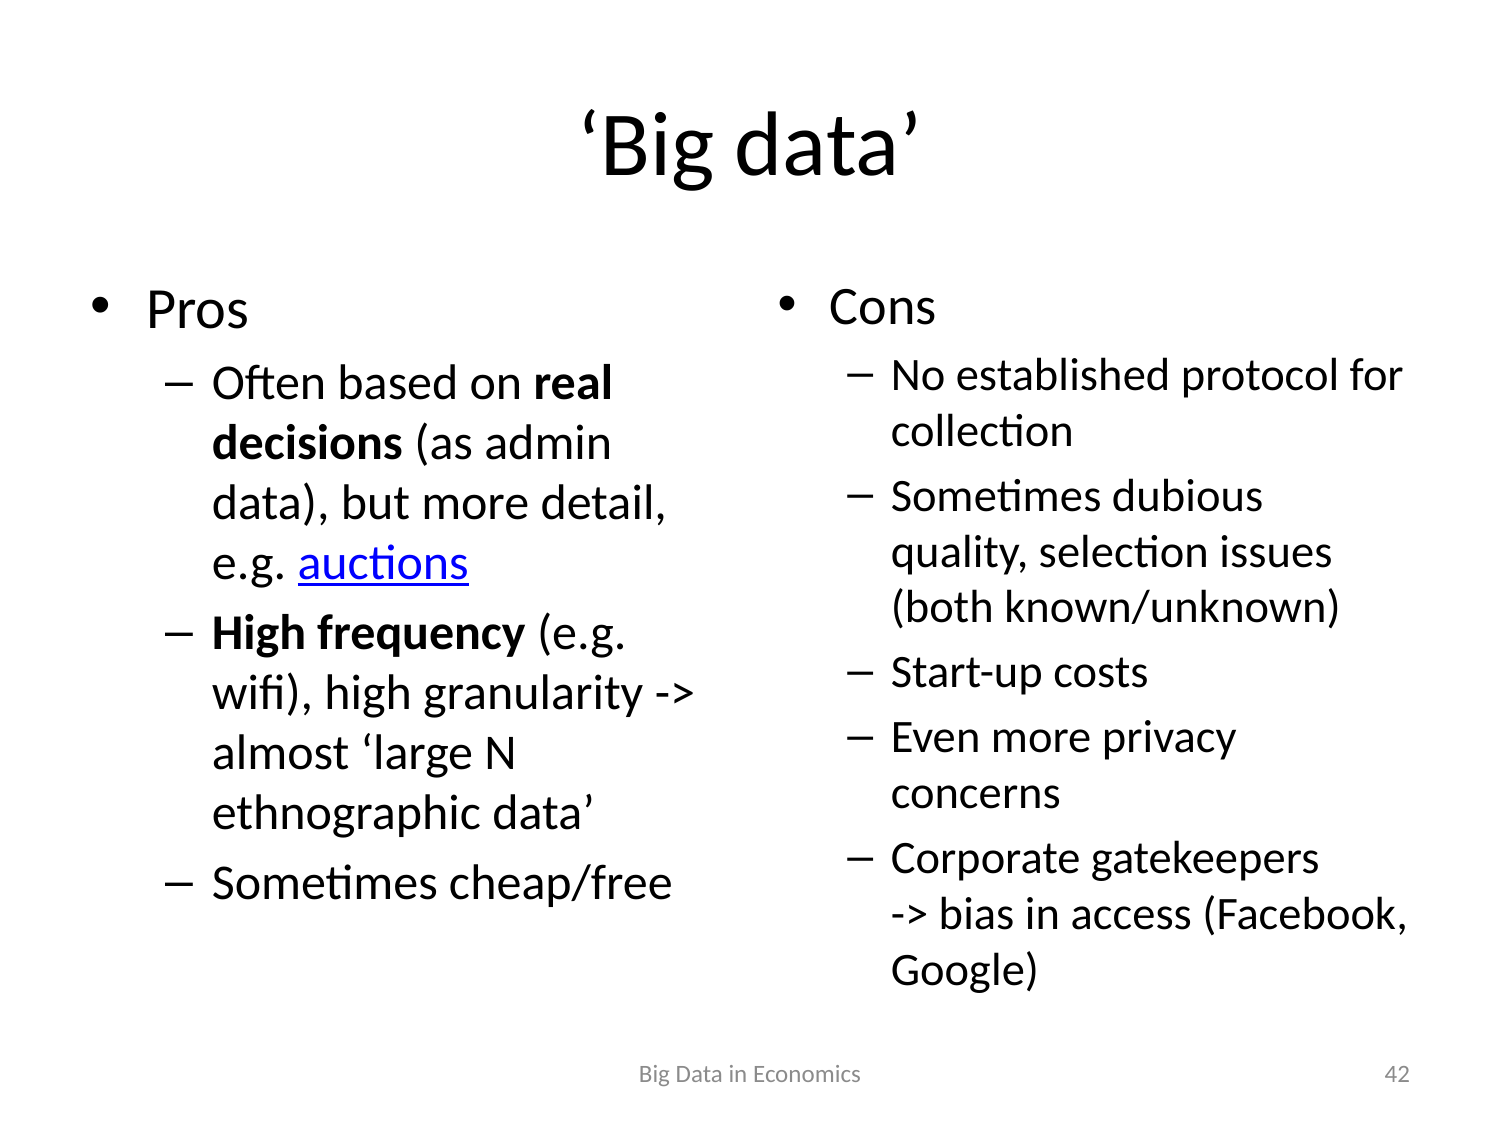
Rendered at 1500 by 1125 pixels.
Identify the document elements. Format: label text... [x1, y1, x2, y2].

title ‘Big data’ [75, 45, 1425, 233]
slide_number 42 [1074, 1042, 1425, 1103]
list Cons No established protocol for collection Sometimes dubious quality, selection issues (both known/unknown) Start-up costs Even more privacy concerns Corporate gatekeepers -> bias in access (Facebook, Google) [762, 262, 1425, 1005]
footer Big Data in Economics [512, 1042, 988, 1103]
list Pros Often based on real decisions (as admin data), but more detail, e.g. auctions High frequency (e.g. wifi), high granularity -> almost ‘large N ethnographic data’ Sometimes cheap/free [75, 262, 738, 1005]
